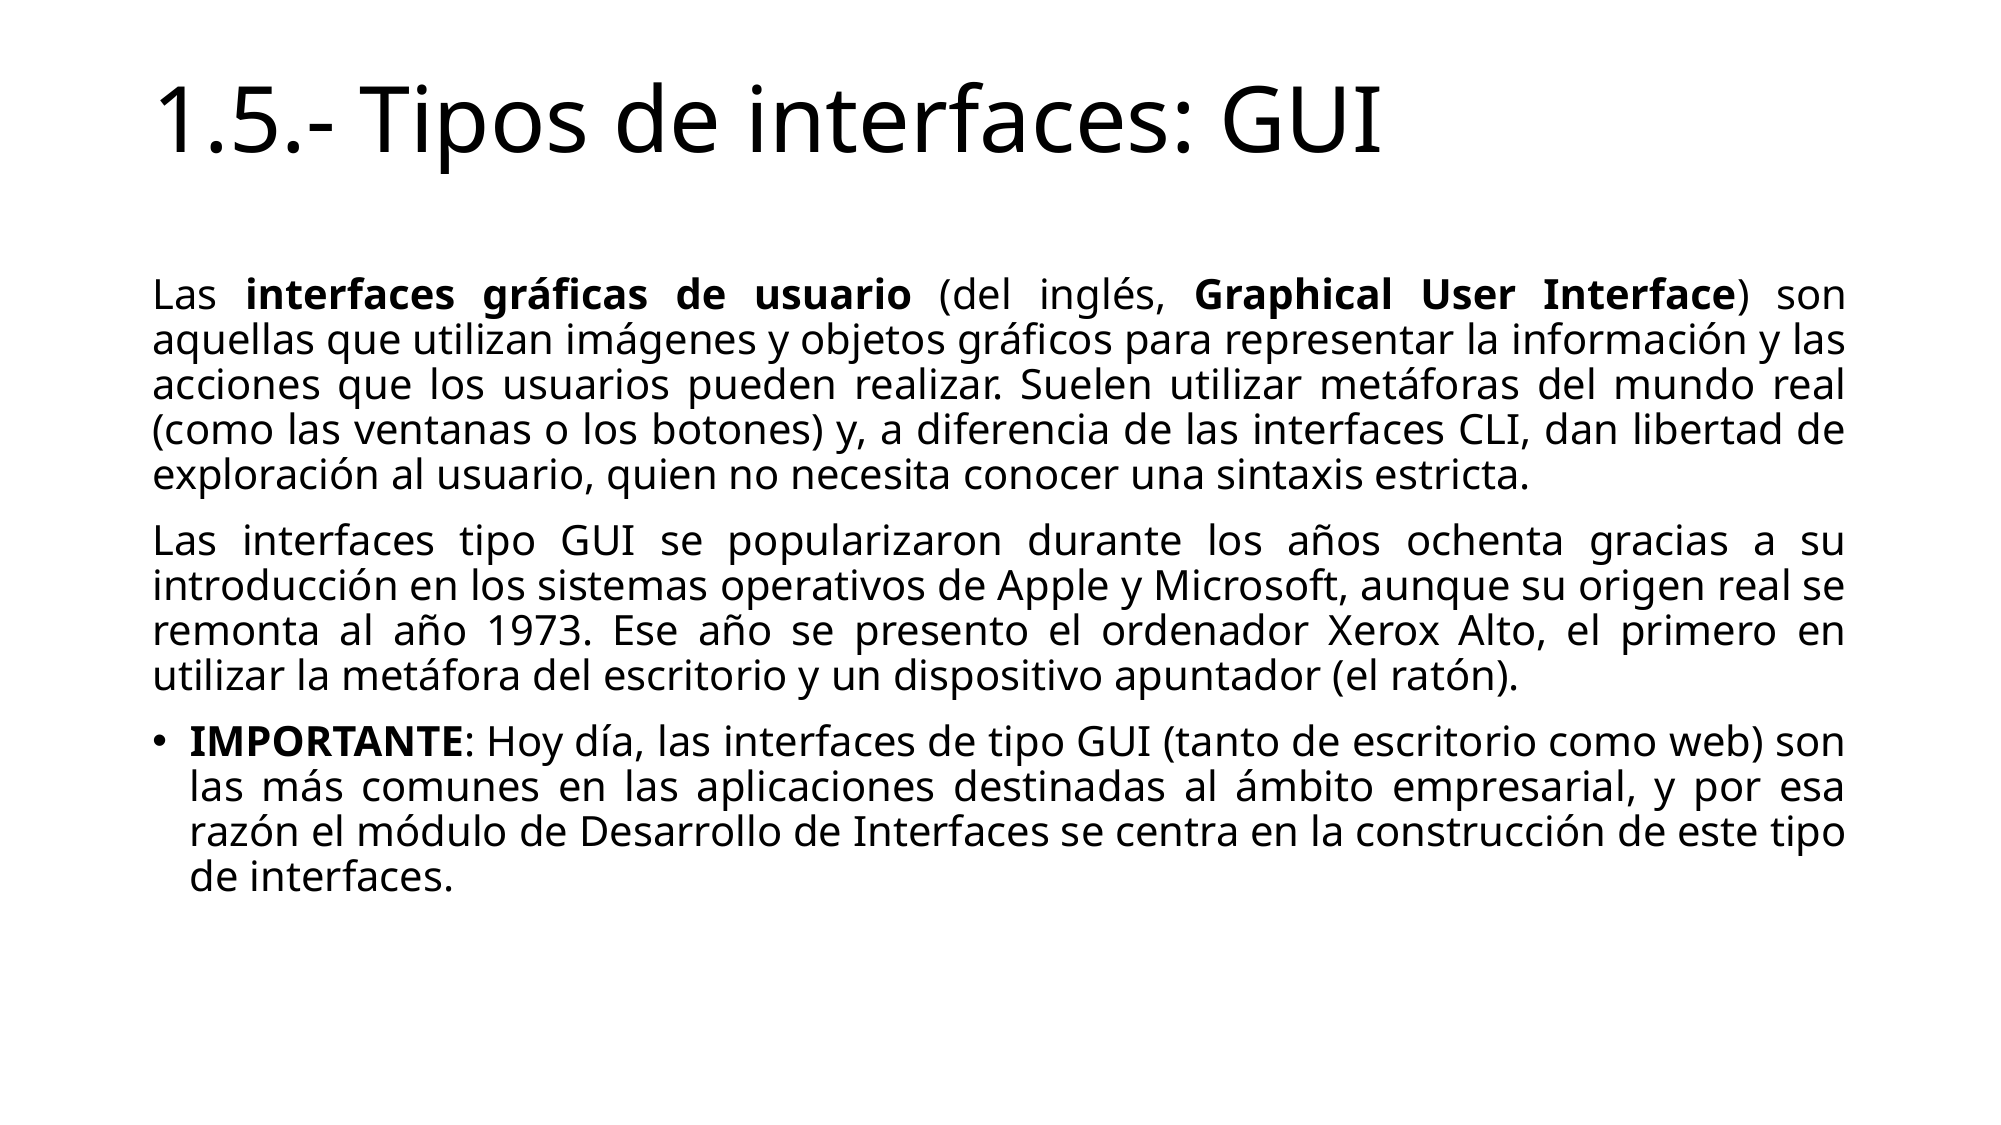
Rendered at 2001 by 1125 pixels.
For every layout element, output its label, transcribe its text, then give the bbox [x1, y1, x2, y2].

list Las interfaces gráficas de usuario (del inglés, Graphical User Interface) son aquellas que utilizan imágenes y objetos gráficos para representar la información y las acciones que los usuarios pueden realizar. Suelen utilizar metáforas del mundo real (como las ventanas o los botones) y, a diferencia de las interfaces CLI, dan libertad de exploración al usuario, quien no necesita conocer una sintaxis estricta. Las interfaces tipo GUI se popularizaron durante los años ochenta gracias a su introducción en los sistemas operativos de Apple y Microsoft, aunque su origen real se remonta al año 1973. Ese año se presento el ordenador Xerox Alto, el primero en utilizar la metáfora del escritorio y un dispositivo apuntador (el ratón). IMPORTANTE: Hoy día, las interfaces de tipo GUI (tanto de escritorio como web) son las más comunes en las aplicaciones destinadas al ámbito empresarial, y por esa razón el módulo de Desarrollo de Interfaces se centra en la construcción de este tipo de interfaces. [137, 266, 1863, 1066]
title 1.5.- Tipos de interfaces: GUI [137, 14, 1863, 232]
